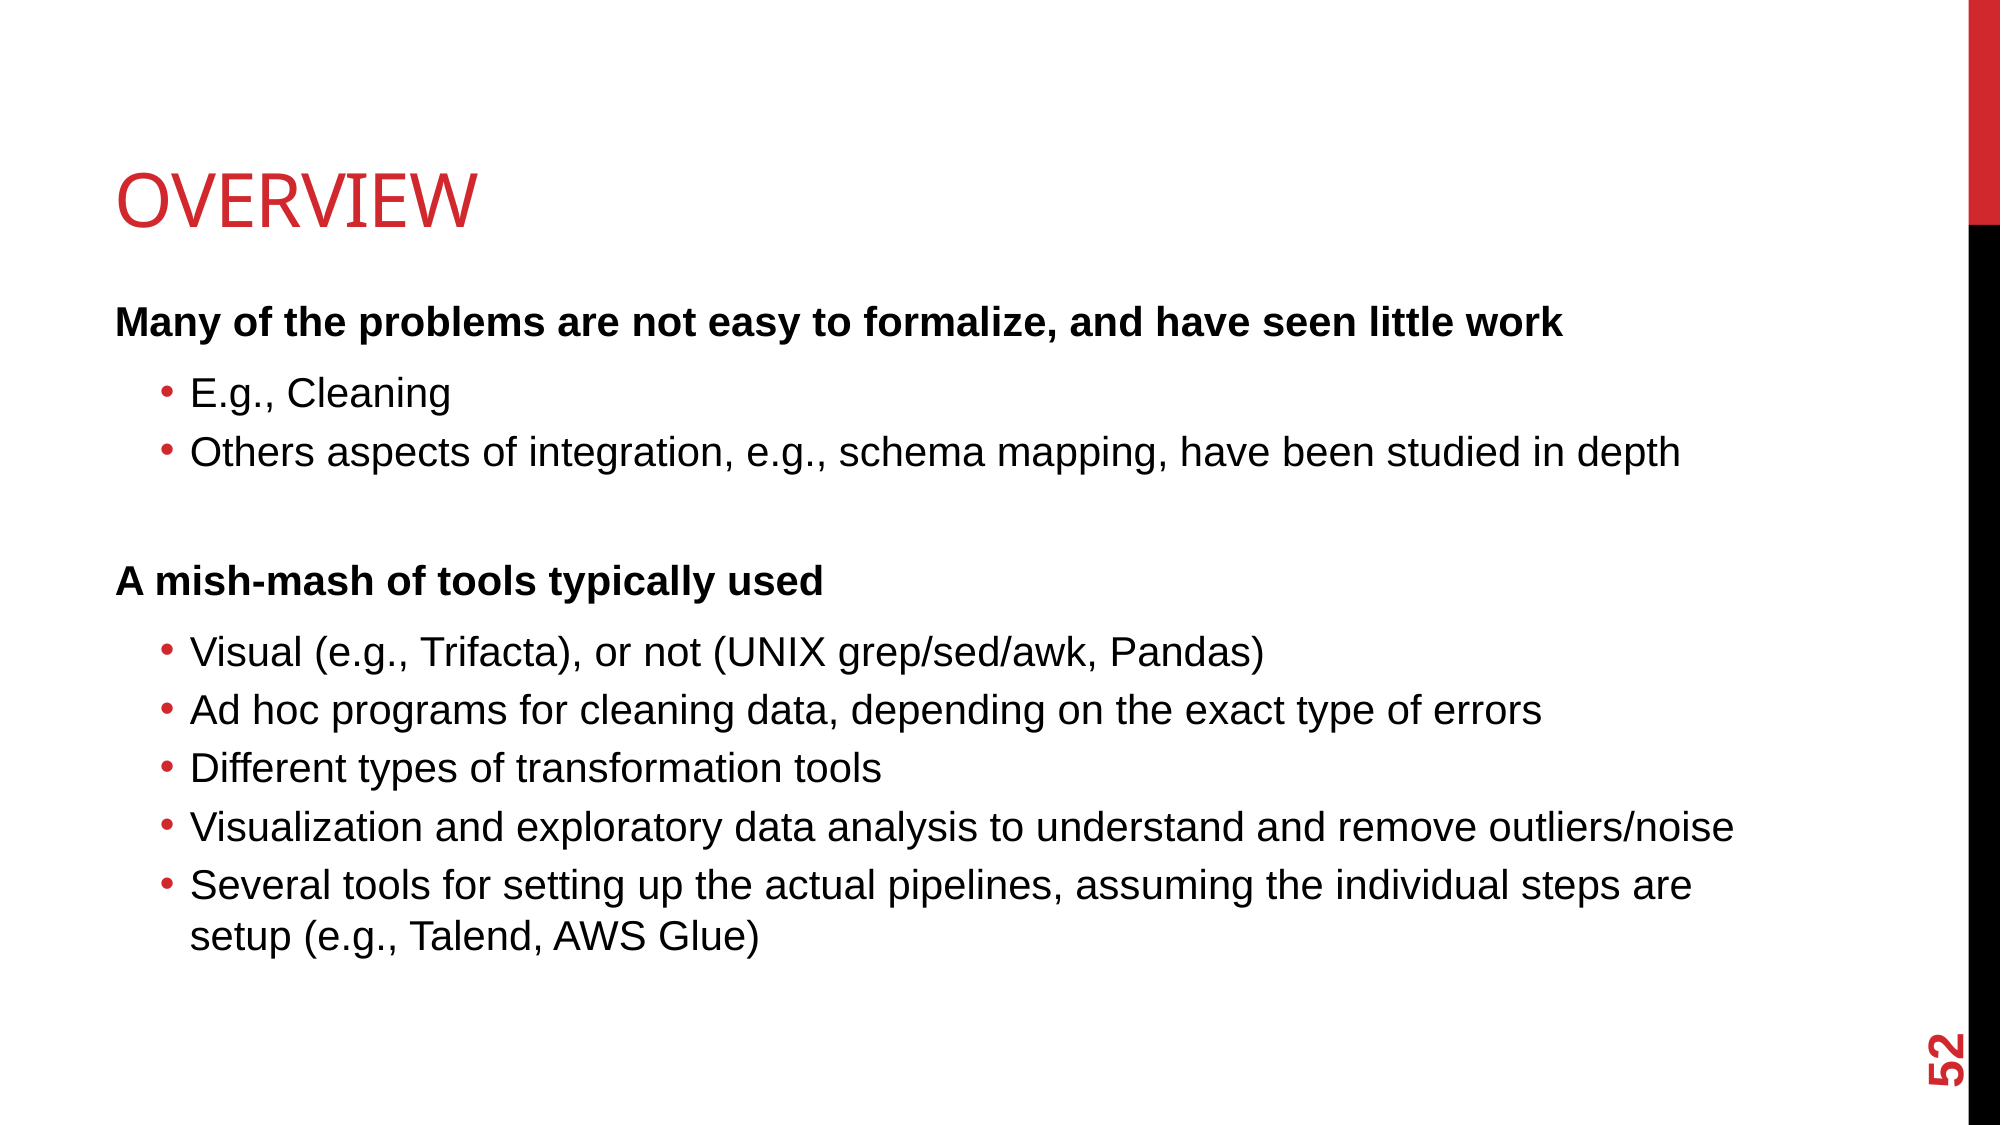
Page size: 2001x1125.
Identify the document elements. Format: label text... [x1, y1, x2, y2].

title Overview [99, 25, 1367, 250]
slide_number 52 [1903, 887, 1984, 1104]
list Many of the problems are not easy to formalize, and have seen little work E.g., Cleaning Others aspects of integration, e.g., schema mapping, have been studied in depth A mish-mash of tools typically used Visual (e.g., Trifacta), or not (UNIX grep/sed/awk, Pandas) Ad hoc programs for cleaning data, depending on the exact type of errors Different types of transformation tools Visualization and exploratory data analysis to understand and remove outliers/noise Several tools for setting up the actual pipelines, assuming the individual steps are setup (e.g., Talend, AWS Glue) [99, 287, 1767, 1005]
